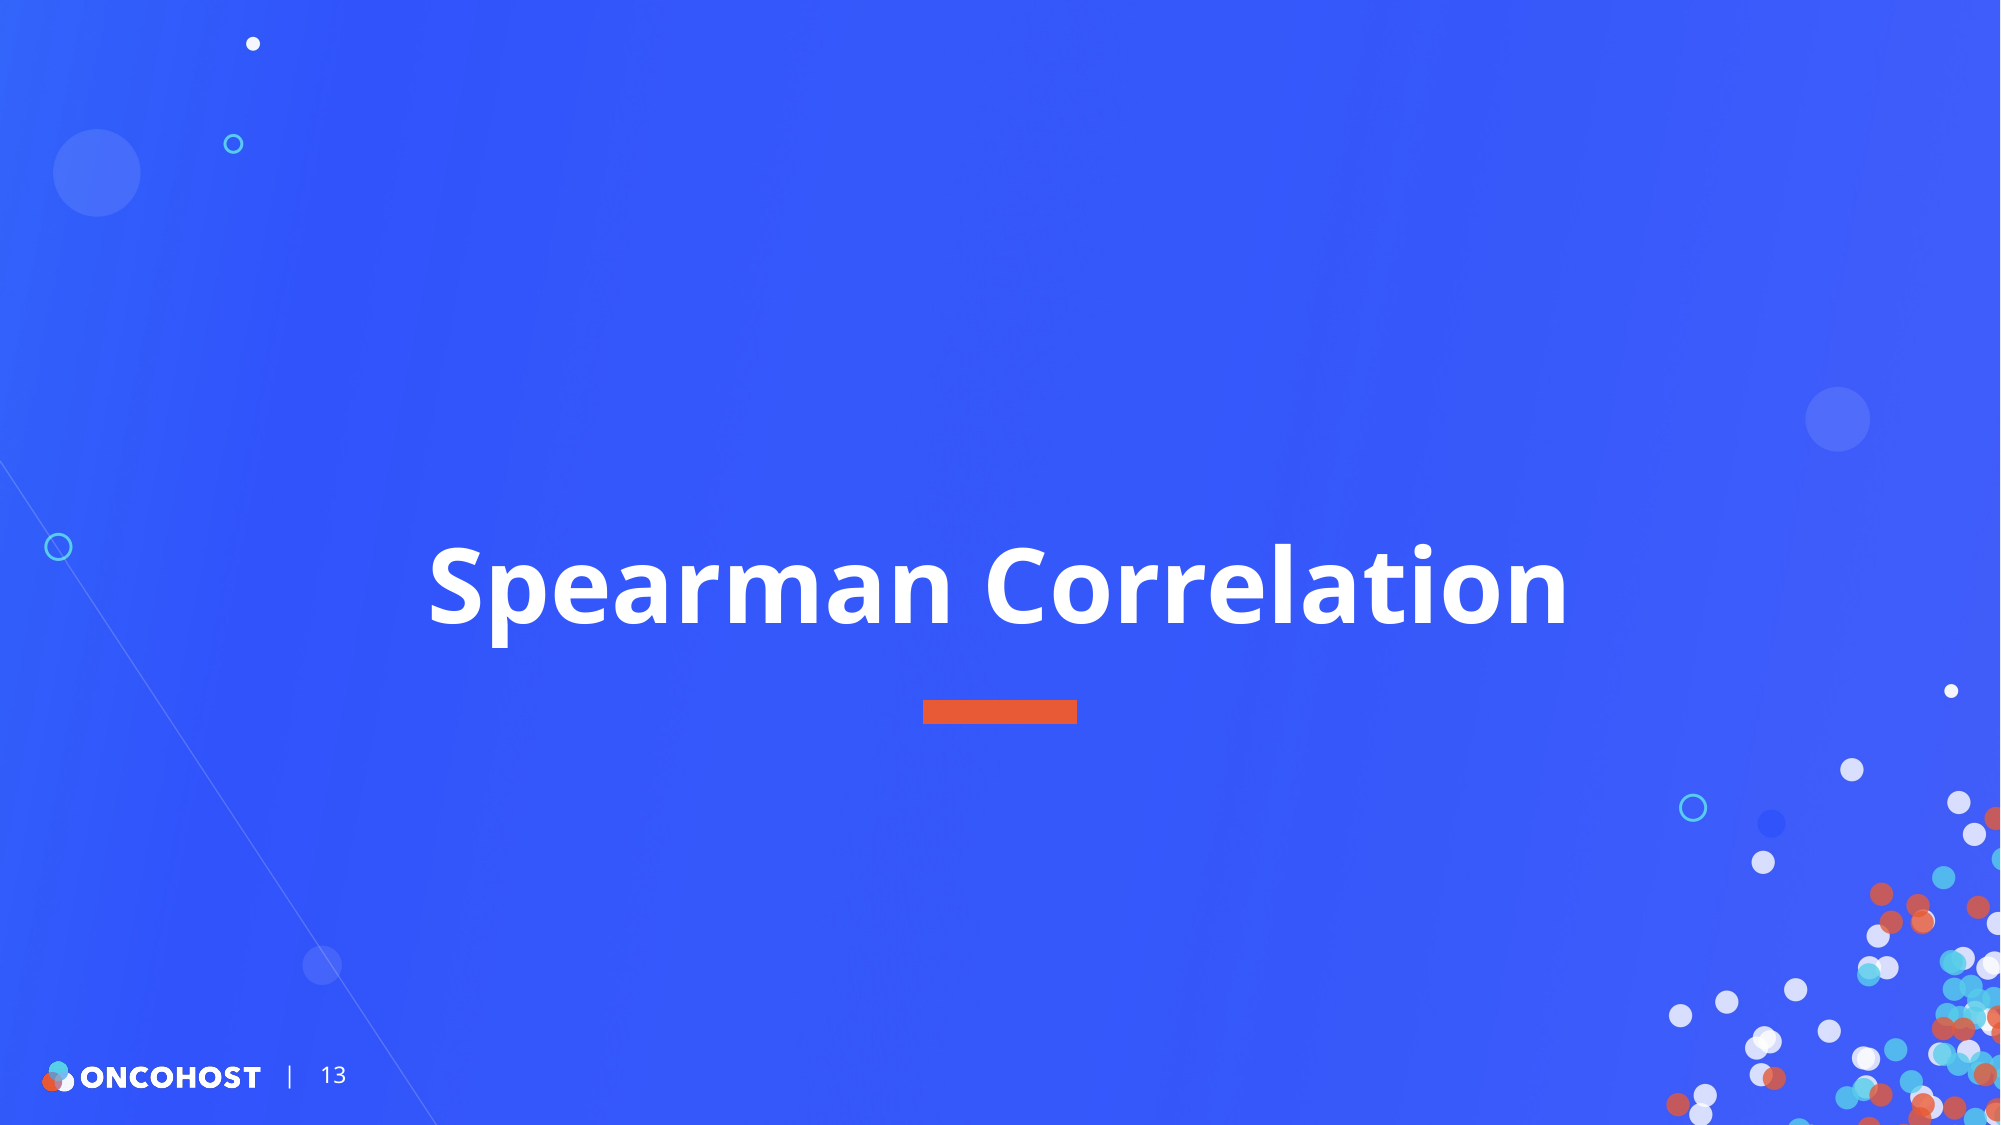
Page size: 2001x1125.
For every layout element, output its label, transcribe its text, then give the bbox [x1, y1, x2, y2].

picture [0, 0, 2001, 1125]
slide_number | 13 [283, 1046, 428, 1107]
title Spearman Correlation [137, 268, 1863, 652]
